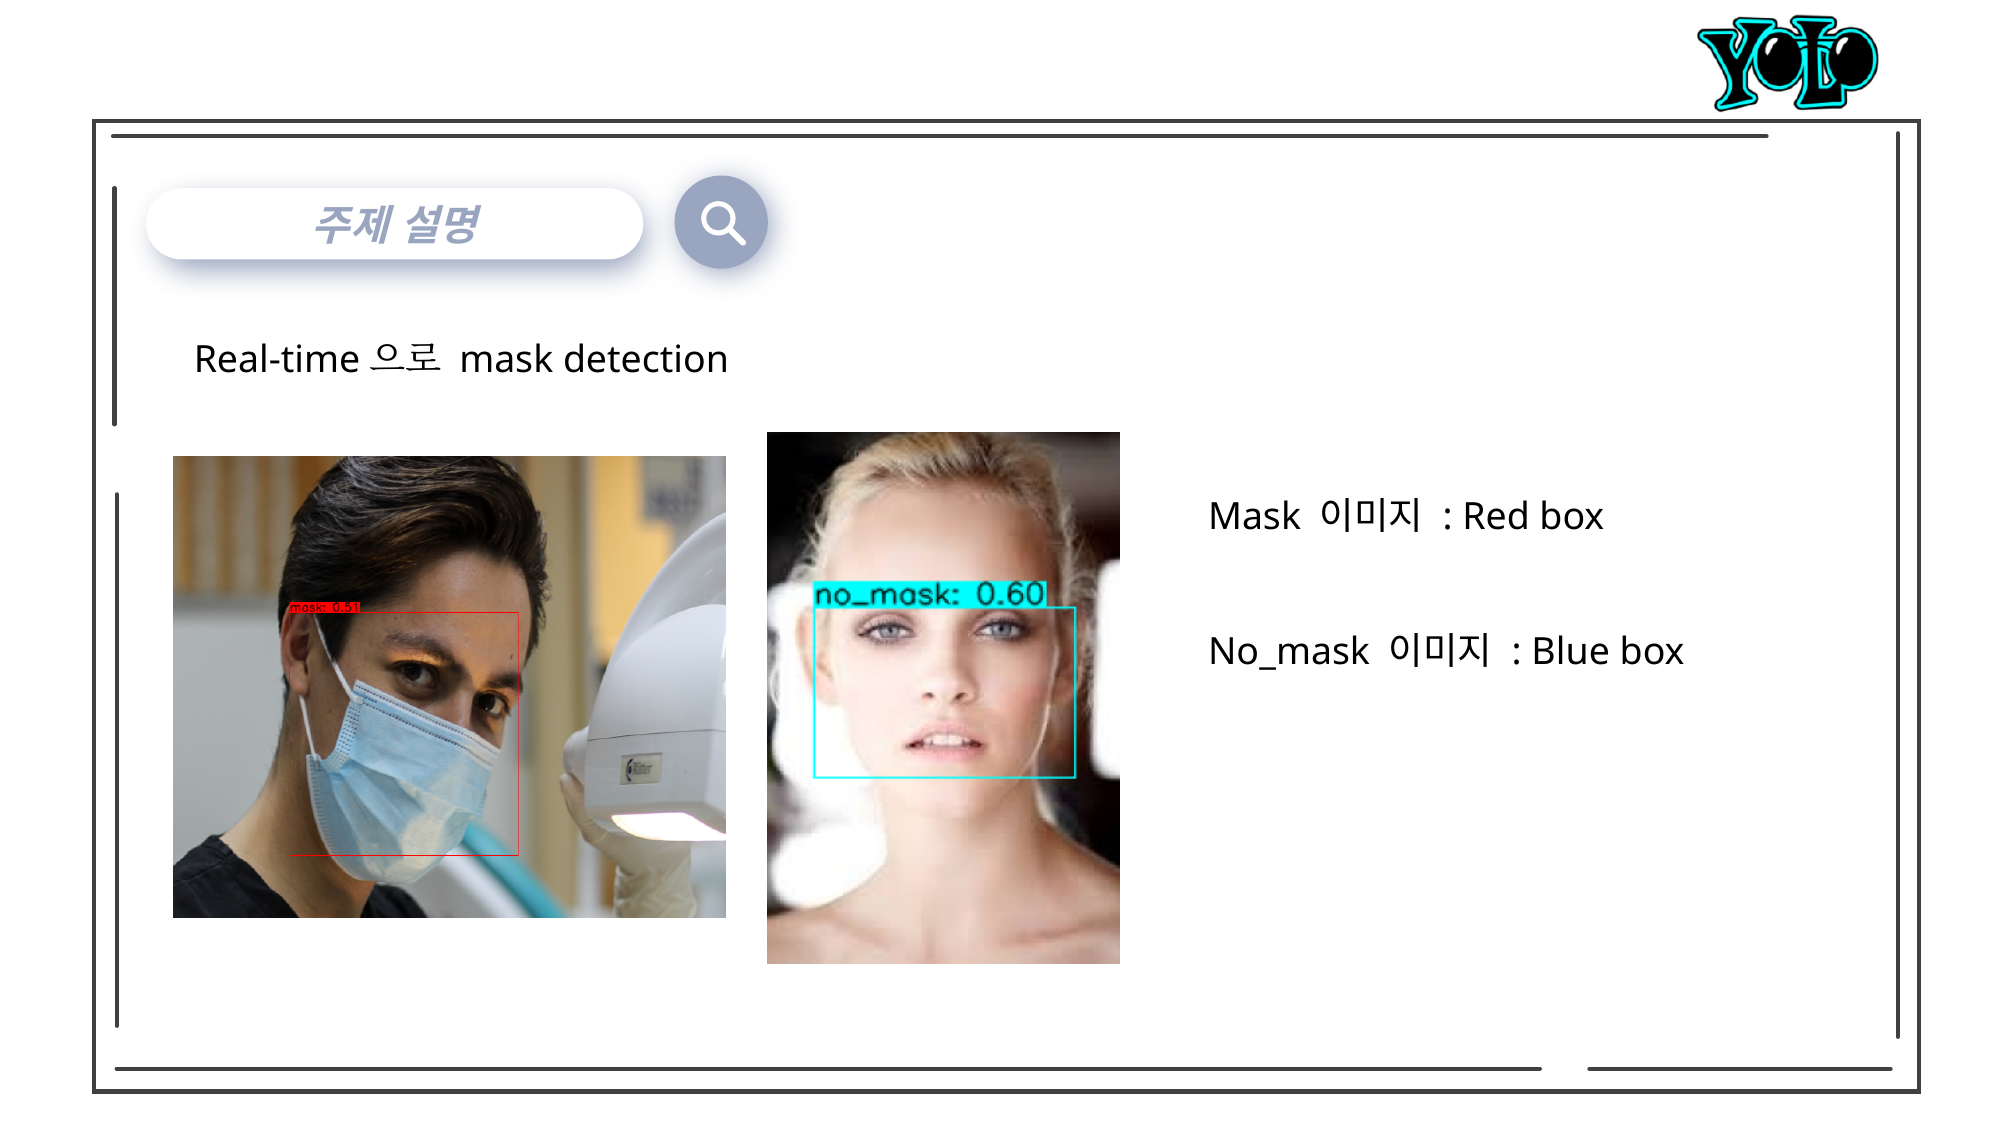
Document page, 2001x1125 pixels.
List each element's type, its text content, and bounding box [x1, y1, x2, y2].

text_box 주제 설명 [144, 187, 645, 261]
text_box [673, 174, 769, 270]
text_box [700, 200, 737, 237]
picture [1683, 13, 1898, 115]
text_box Mask 이미지 : Red box No_mask 이미지 : Blue box [1193, 484, 1827, 680]
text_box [139, 162, 791, 293]
picture [767, 432, 1120, 964]
picture [173, 456, 726, 918]
text_box [93, 120, 1920, 1093]
text_box Real-time으로 mask detection [179, 327, 1148, 388]
text_box [726, 226, 747, 247]
